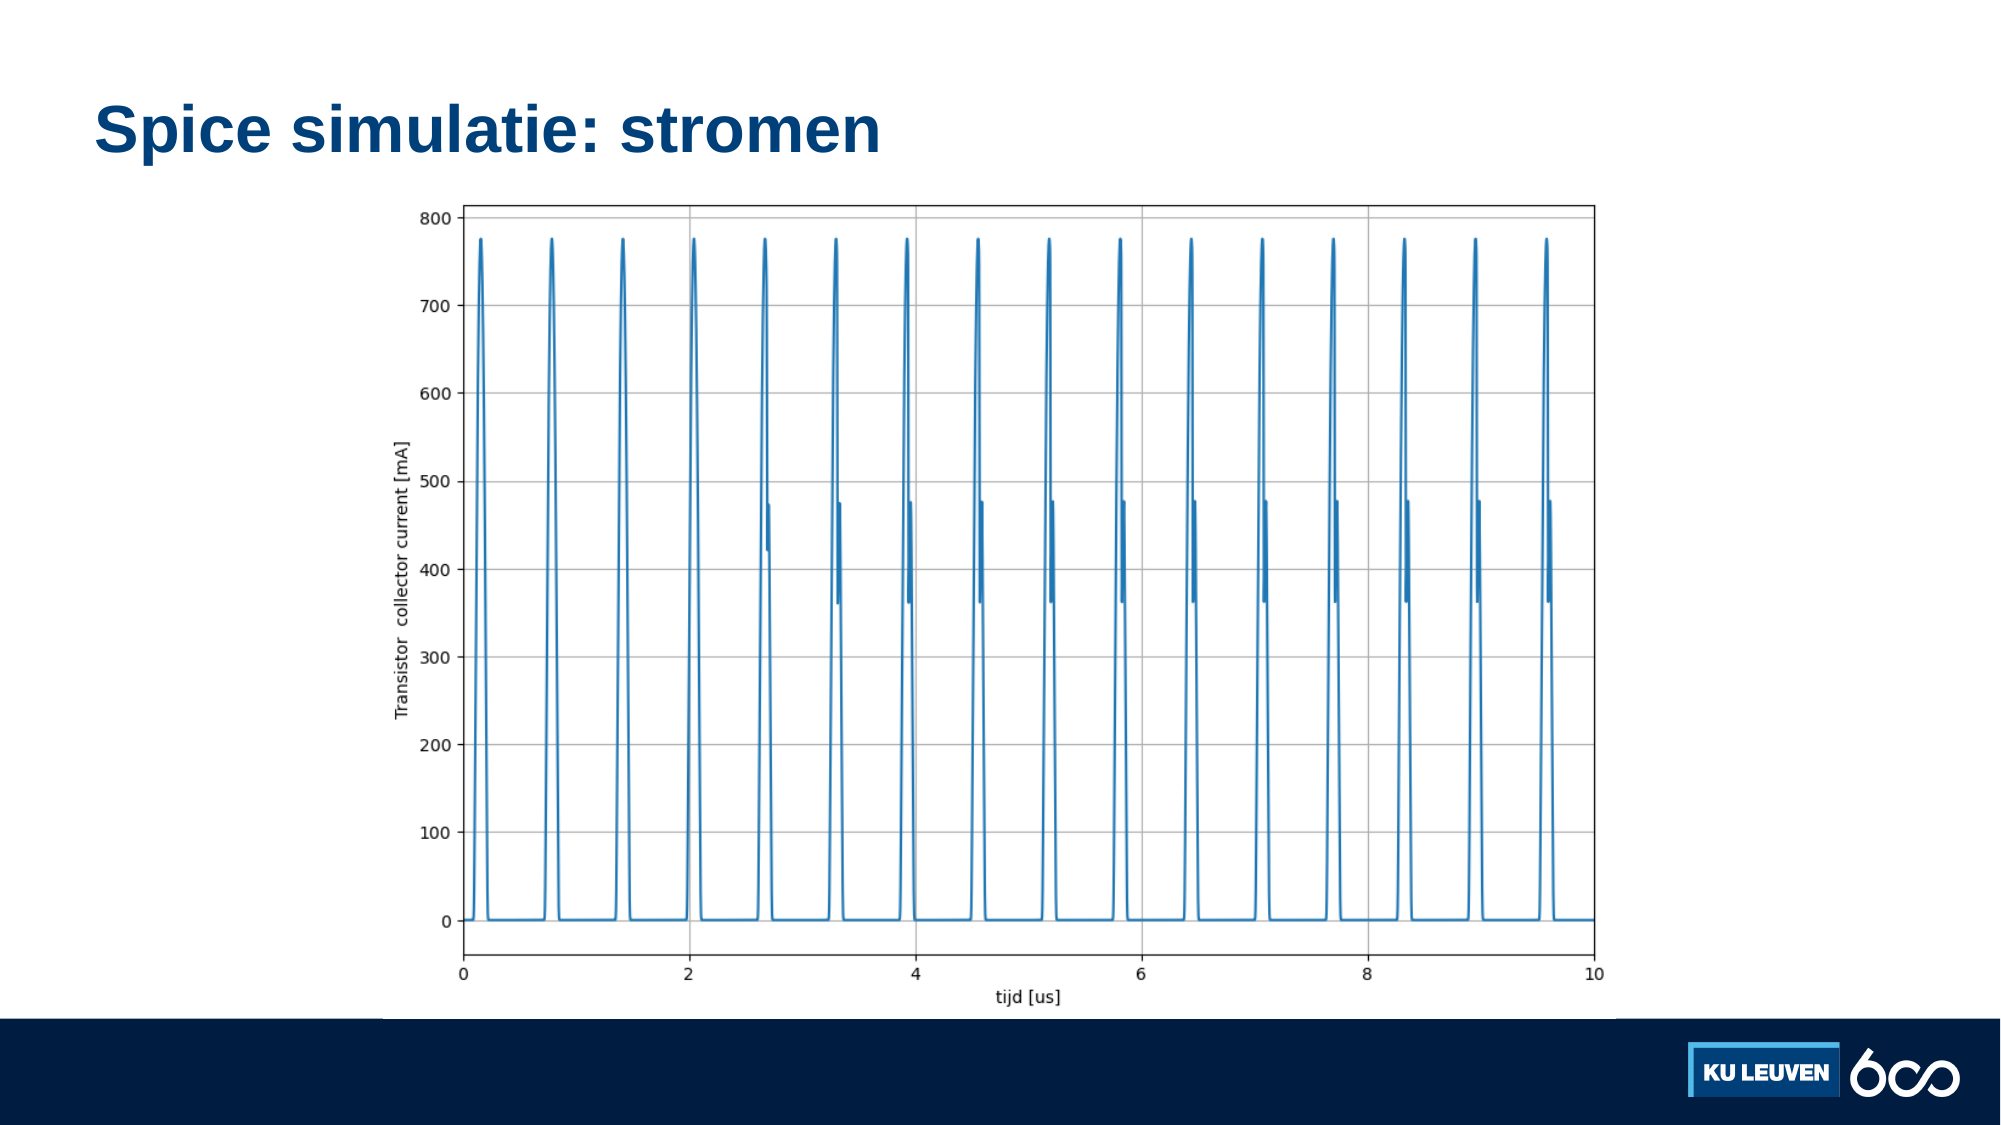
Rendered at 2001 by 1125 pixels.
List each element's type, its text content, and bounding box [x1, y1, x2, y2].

title Spice simulatie: stromen [94, 94, 1900, 186]
picture [1688, 1042, 1960, 1097]
picture [383, 193, 1616, 1019]
